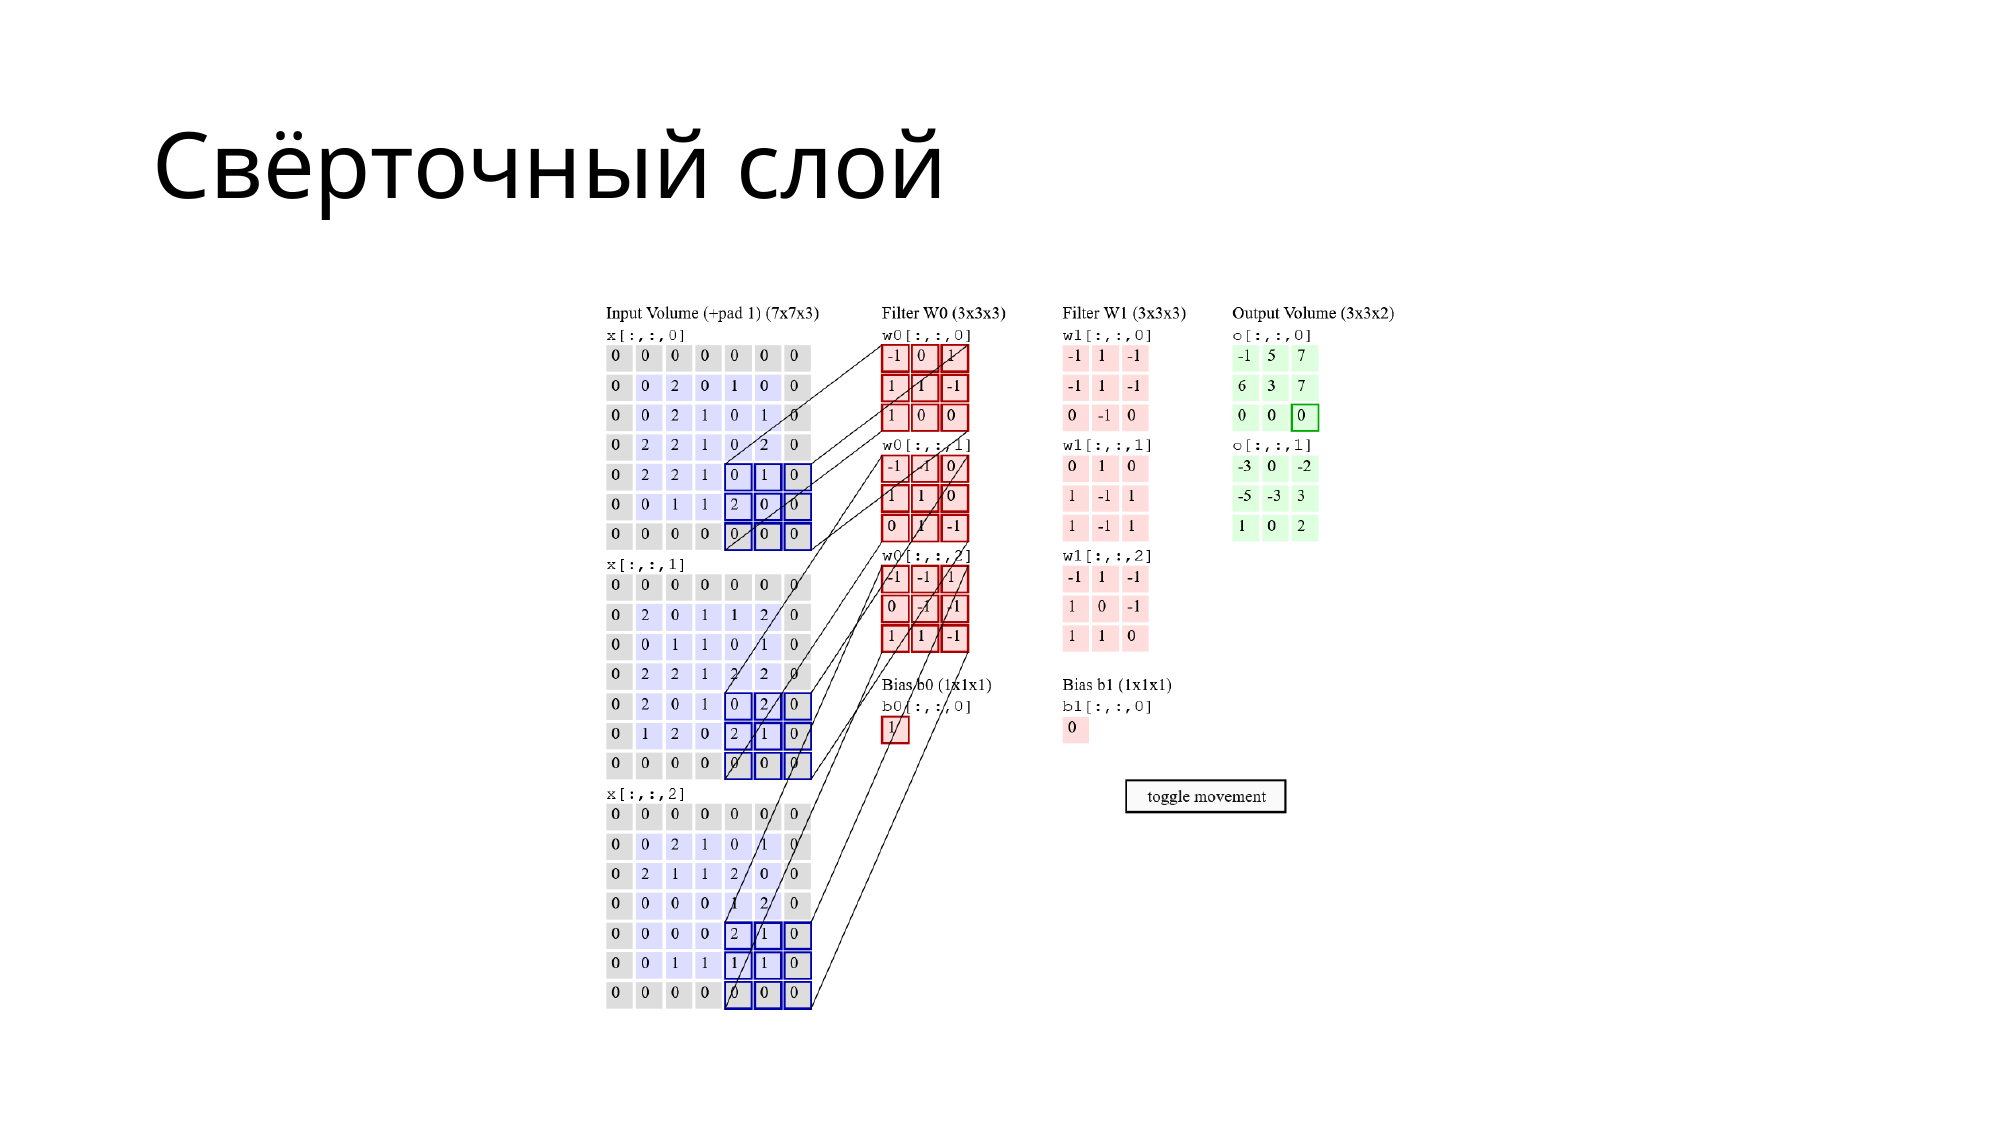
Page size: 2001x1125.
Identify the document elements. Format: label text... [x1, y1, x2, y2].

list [596, 299, 1404, 1014]
title Свёрточный слой [137, 59, 1863, 278]
